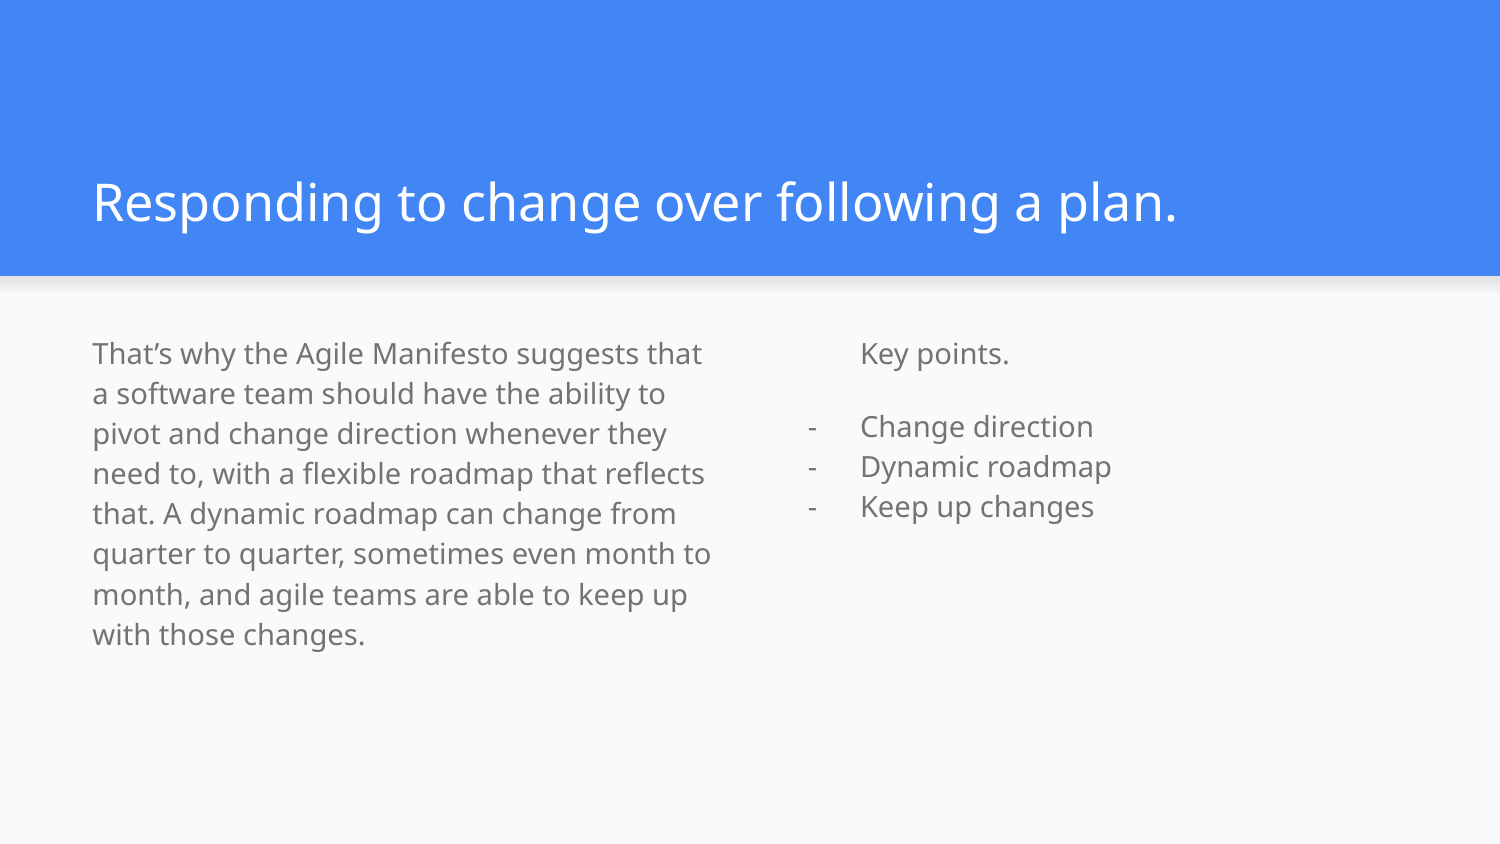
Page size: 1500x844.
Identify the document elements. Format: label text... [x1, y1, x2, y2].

title Responding to change over following a plan. [77, 121, 1427, 248]
list That’s why the Agile Manifesto suggests that a software team should have the ability to pivot and change direction whenever they need to, with a flexible roadmap that reflects that. A dynamic roadmap can change from quarter to quarter, sometimes even month to month, and agile teams are able to keep up with those changes. [77, 314, 734, 760]
list Key points. Change direction Dynamic roadmap Keep up changes [770, 314, 1427, 760]
